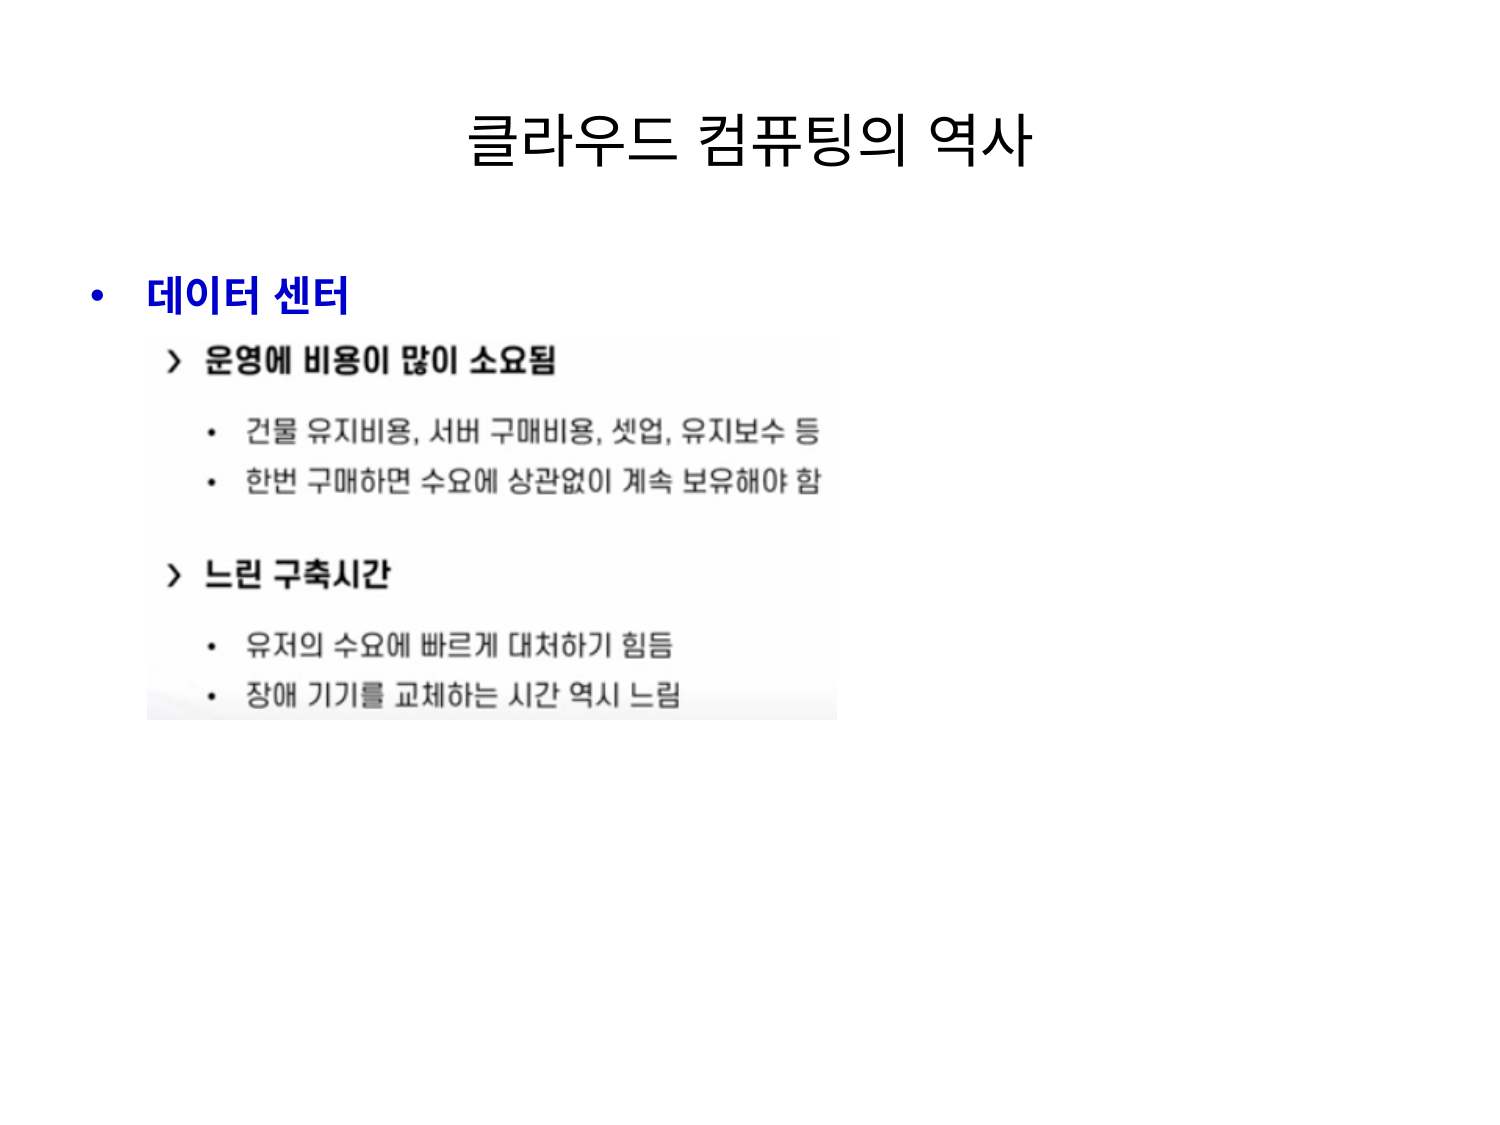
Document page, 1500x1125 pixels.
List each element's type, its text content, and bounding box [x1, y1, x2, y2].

title 클라우드 컴퓨팅의 역사 [75, 45, 1425, 233]
picture [147, 337, 837, 720]
list 데이터 센터 [75, 262, 1425, 1005]
